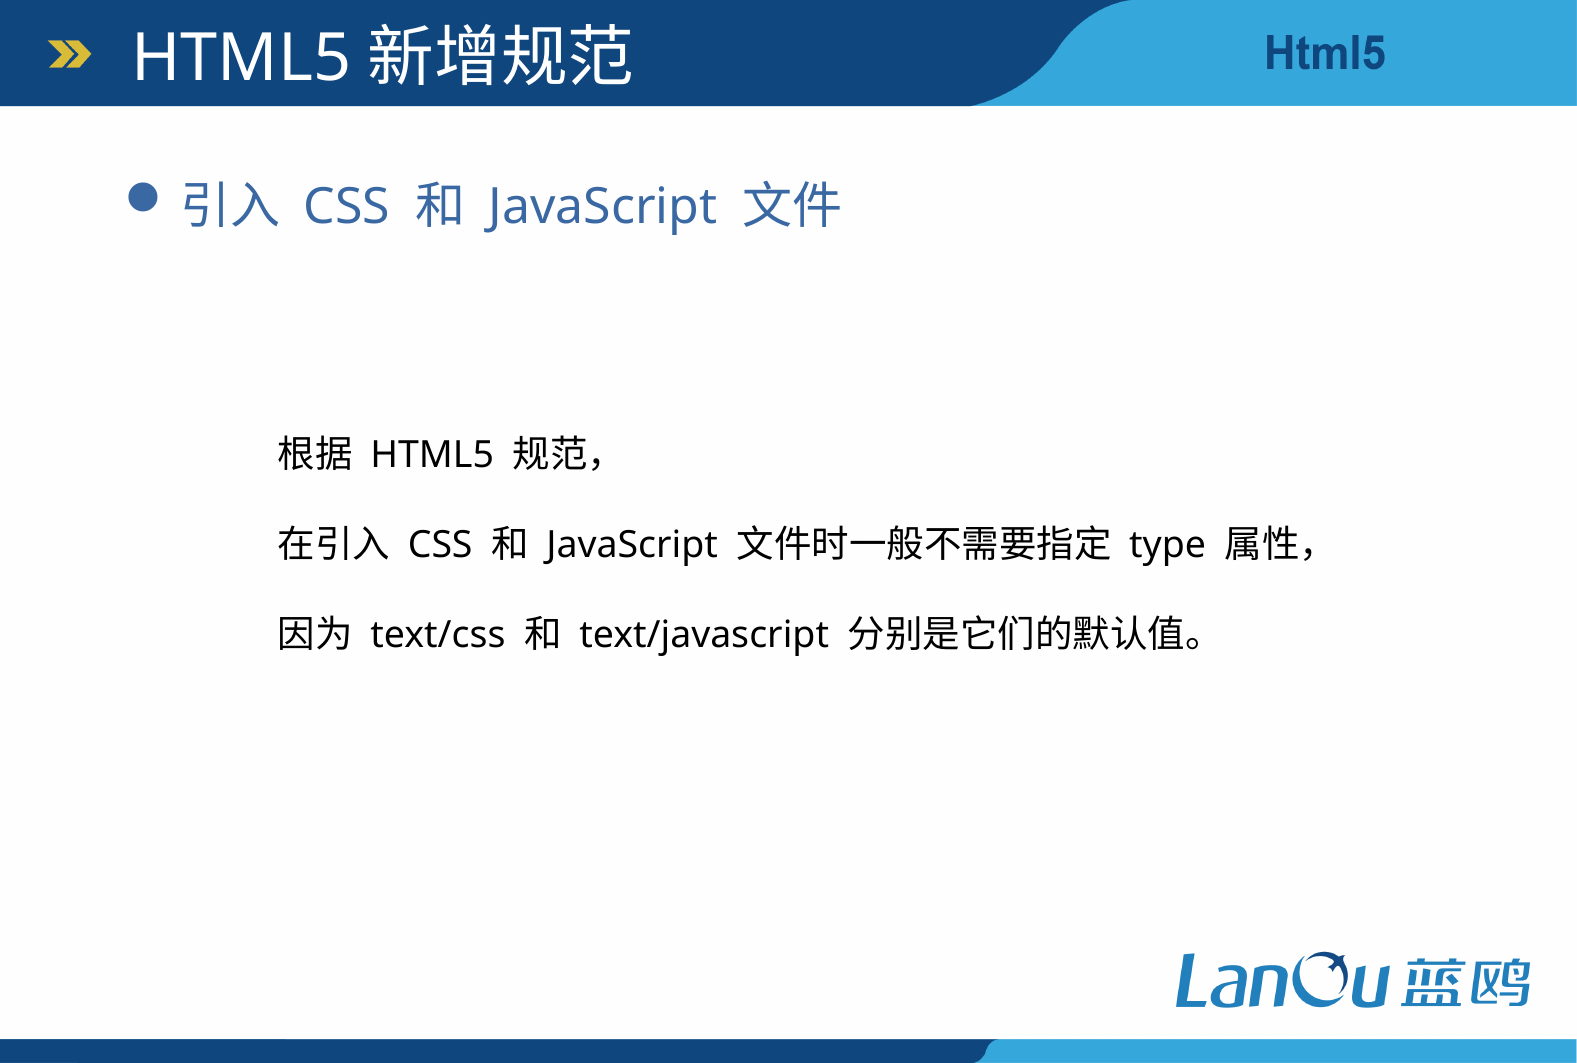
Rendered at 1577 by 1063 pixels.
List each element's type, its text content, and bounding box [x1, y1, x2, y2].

text_box 根据 HTML5 规范， 在引入 CSS 和 JavaScript 文件时一般不需要指定 type 属性， 因为 text/css 和 text/javascript 分别是它们的默认值。 [263, 422, 1353, 663]
picture [0, 0, 1577, 1063]
text_box HTML5新增规范 [116, 5, 650, 101]
text_box 引入 CSS 和 JavaScript 文件 [116, 166, 851, 242]
